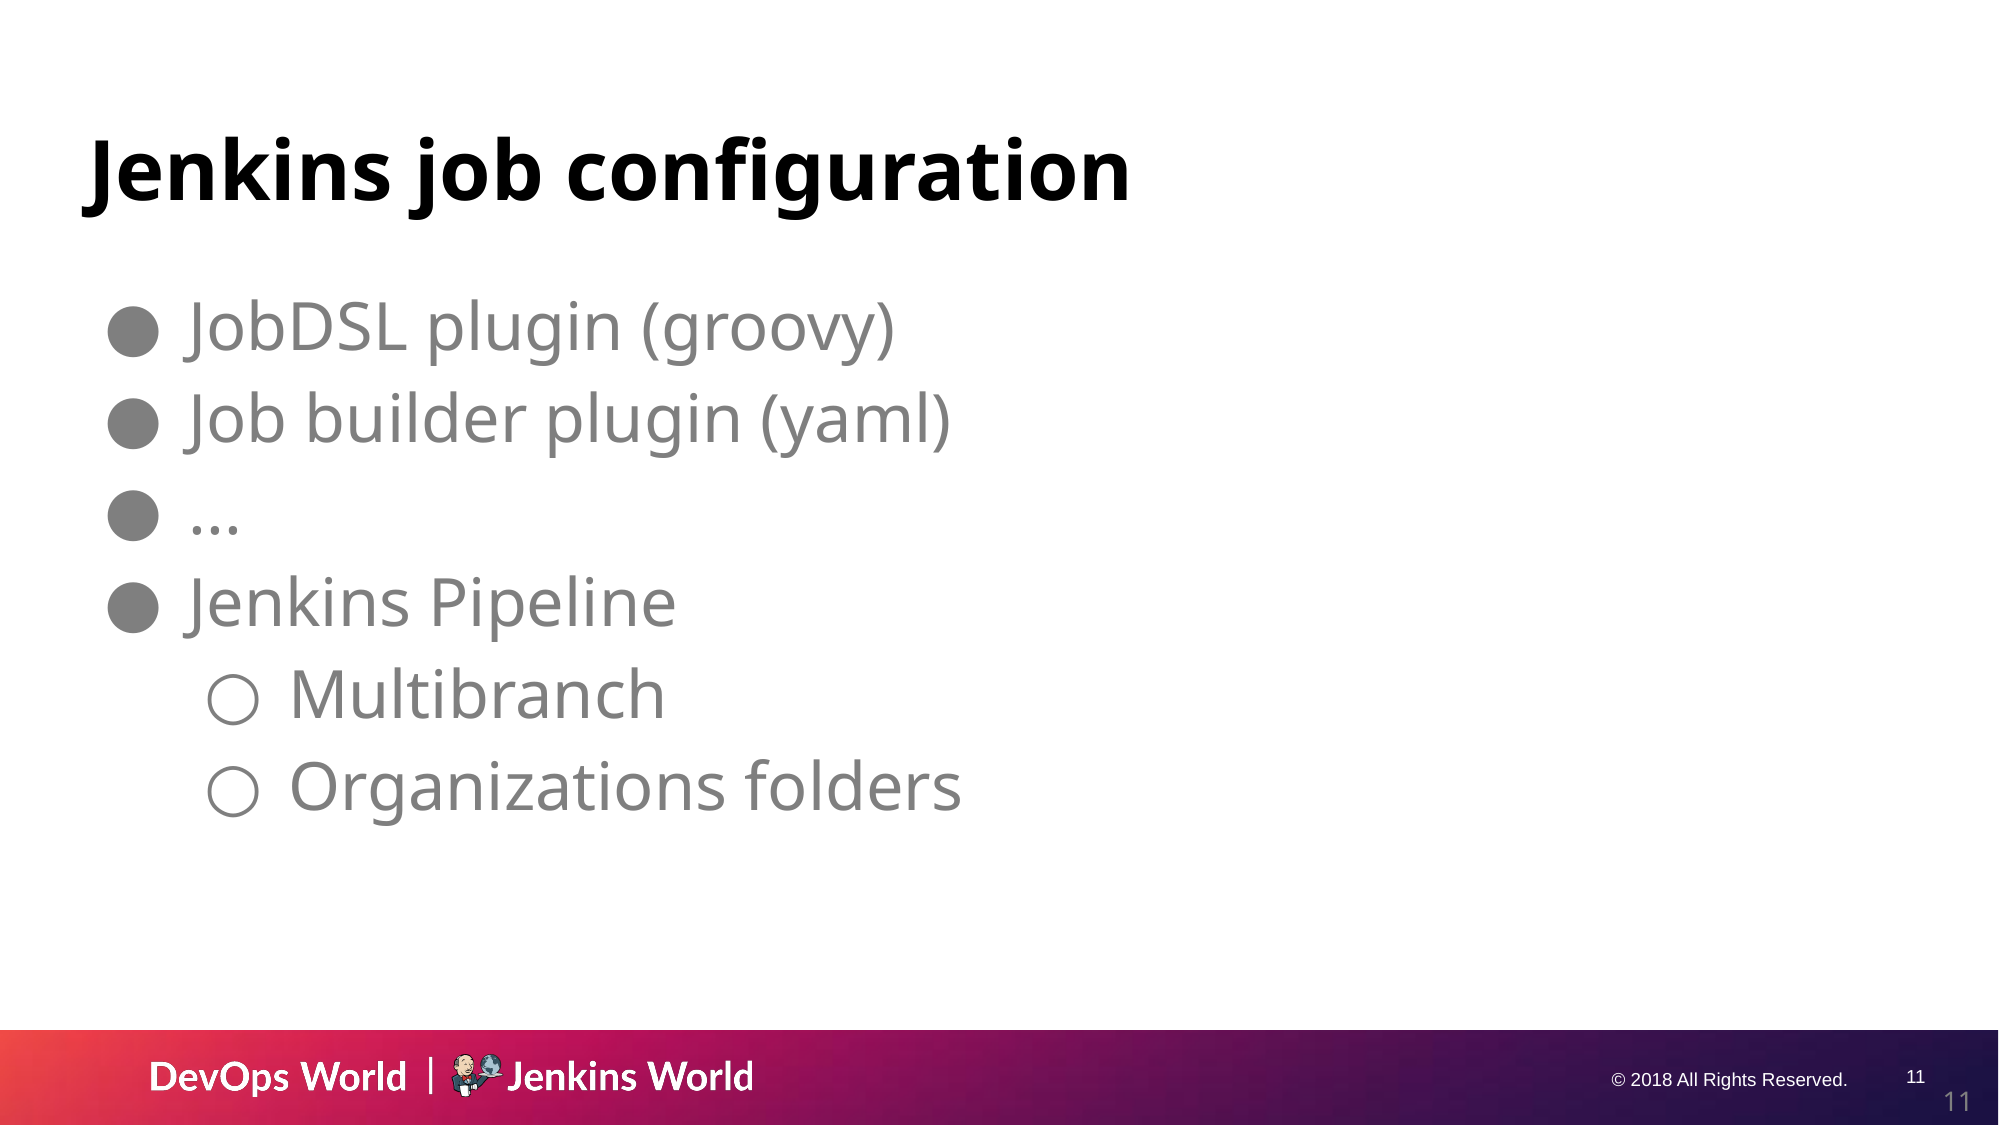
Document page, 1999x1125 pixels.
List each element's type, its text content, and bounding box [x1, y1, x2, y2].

title Jenkins job configuration [68, 97, 1930, 234]
picture [0, 1030, 1999, 1125]
slide_number ‹#› [1877, 1061, 1994, 1125]
list JobDSL plugin (groovy) Job builder plugin (yaml) ... Jenkins Pipeline Multibranch Organizations folders [68, 252, 1930, 1000]
